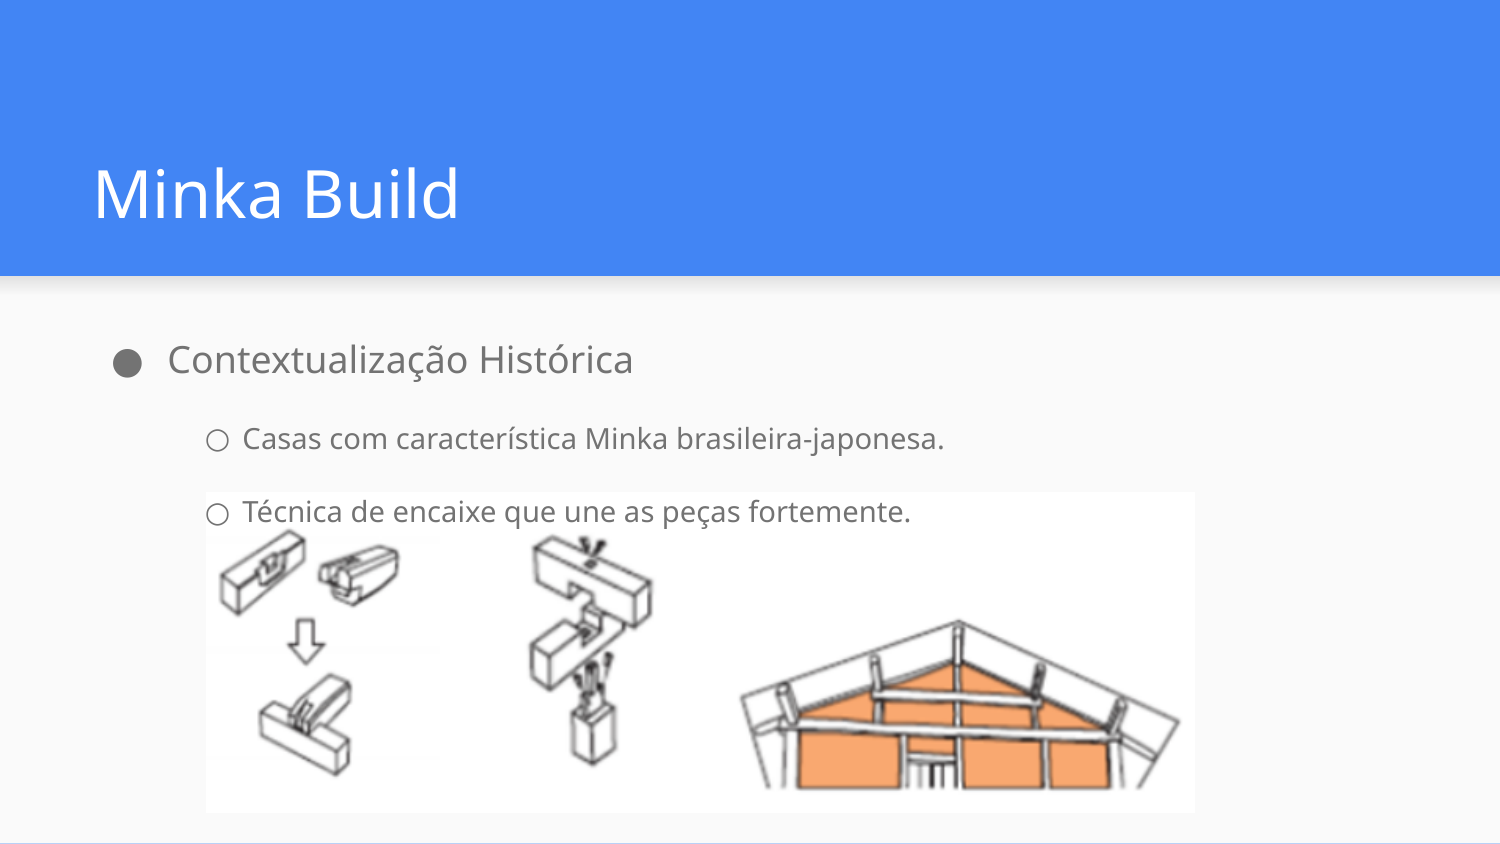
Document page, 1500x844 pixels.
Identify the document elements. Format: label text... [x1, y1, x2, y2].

list Contextualização Histórica Casas com característica Minka brasileira-japonesa. Técnica de encaixe que une as peças fortemente. [77, 314, 1427, 760]
title Minka Build [77, 121, 1427, 248]
picture [206, 492, 1195, 814]
